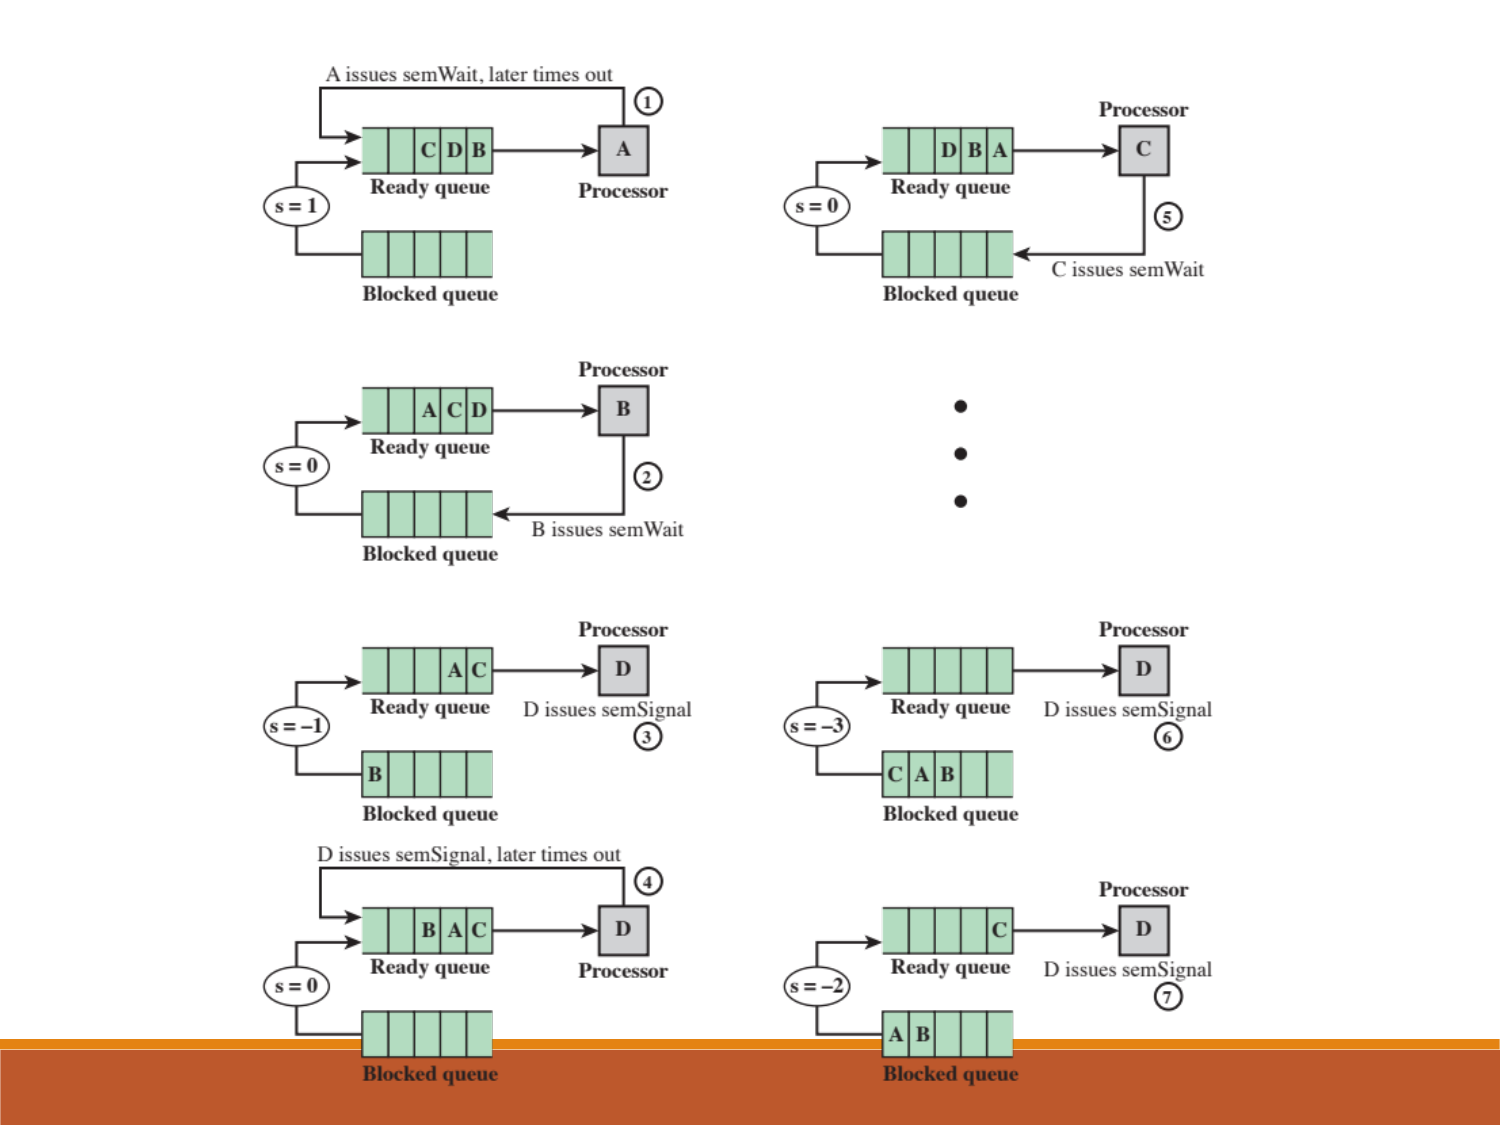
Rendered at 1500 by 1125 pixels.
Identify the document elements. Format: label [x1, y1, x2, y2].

picture [199, 49, 1304, 1094]
